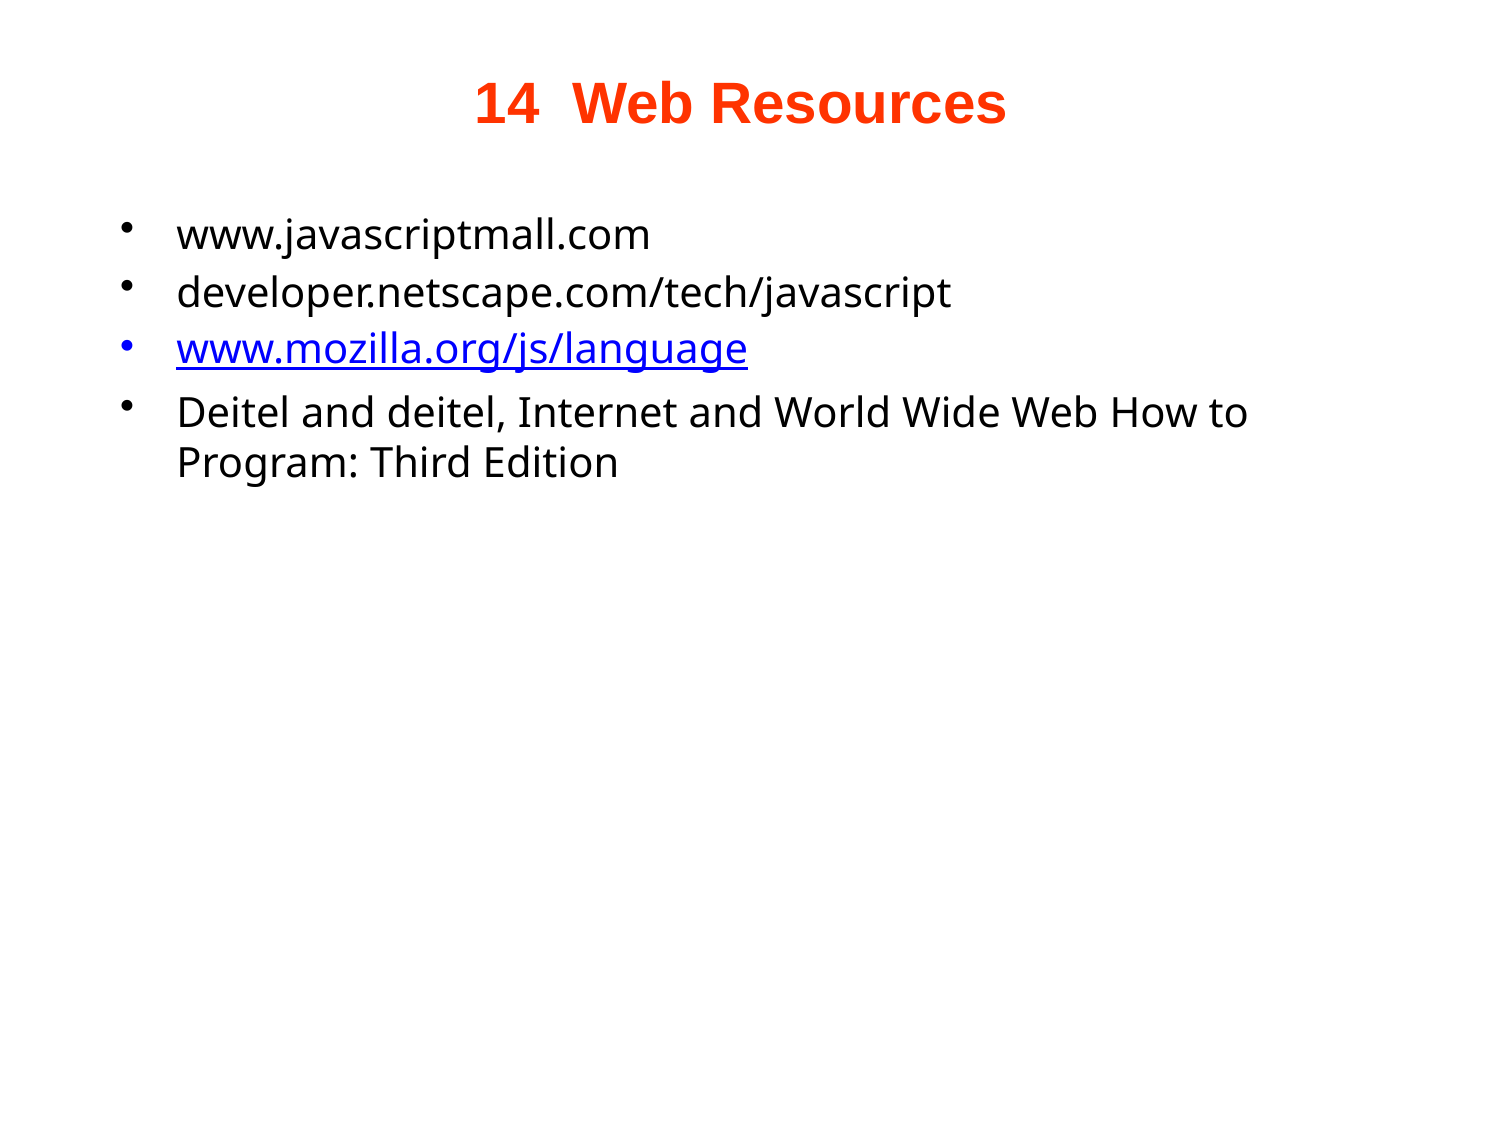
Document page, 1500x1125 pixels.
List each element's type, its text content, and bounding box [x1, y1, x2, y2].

title 14 Web Resources [111, 11, 1388, 188]
list www.javascriptmall.com developer.netscape.com/tech/javascript www.mozilla.org/js/language Deitel and deitel, Internet and World Wide Web How to Program: Third Edition [111, 199, 1388, 1063]
